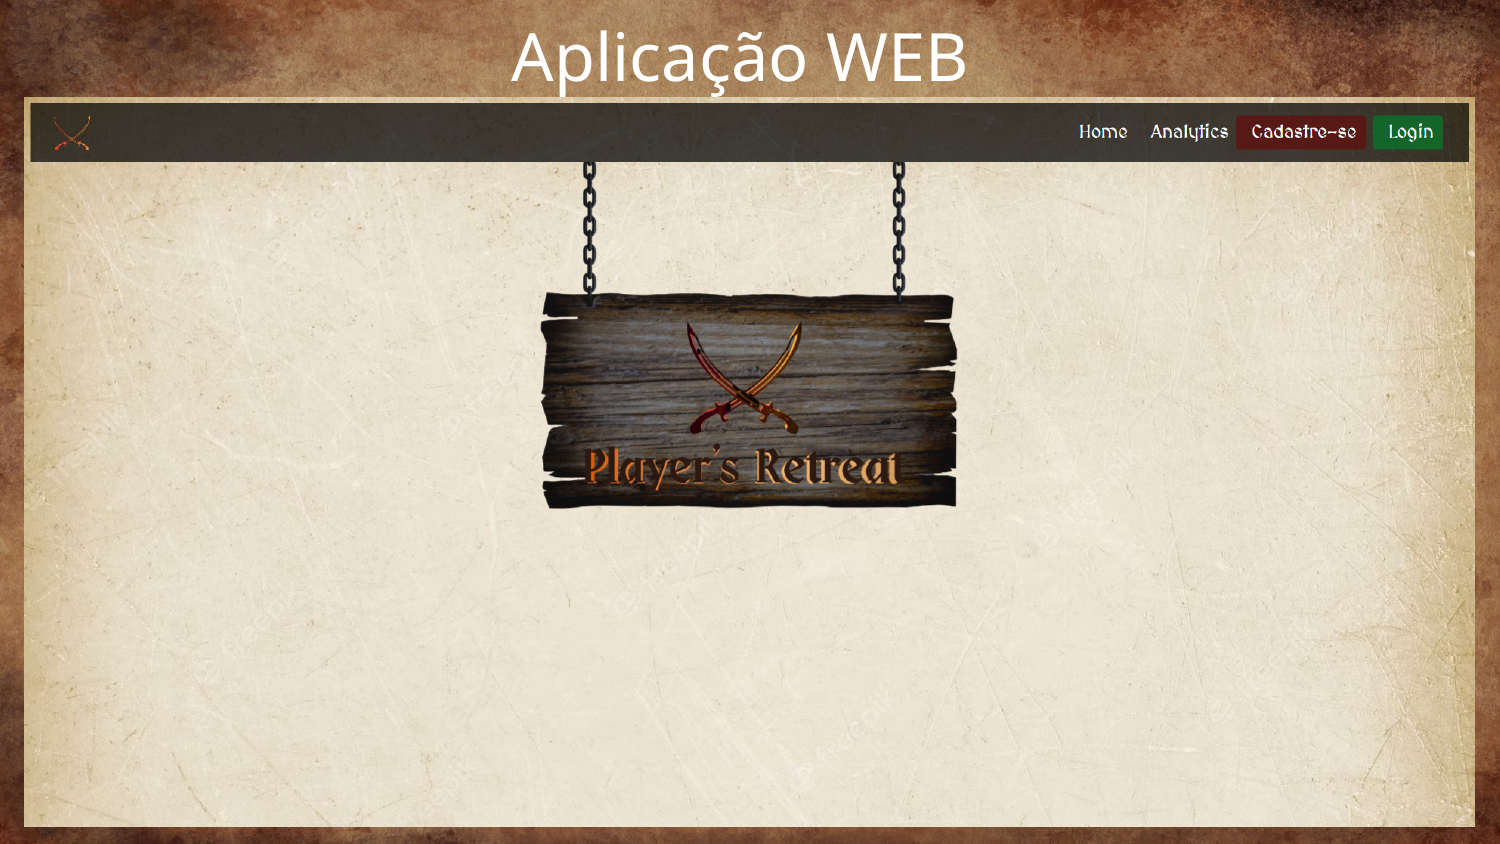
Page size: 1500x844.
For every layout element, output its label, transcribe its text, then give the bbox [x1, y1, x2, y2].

picture [0, 0, 1500, 844]
text_box Aplicação WEB [496, 0, 1004, 95]
